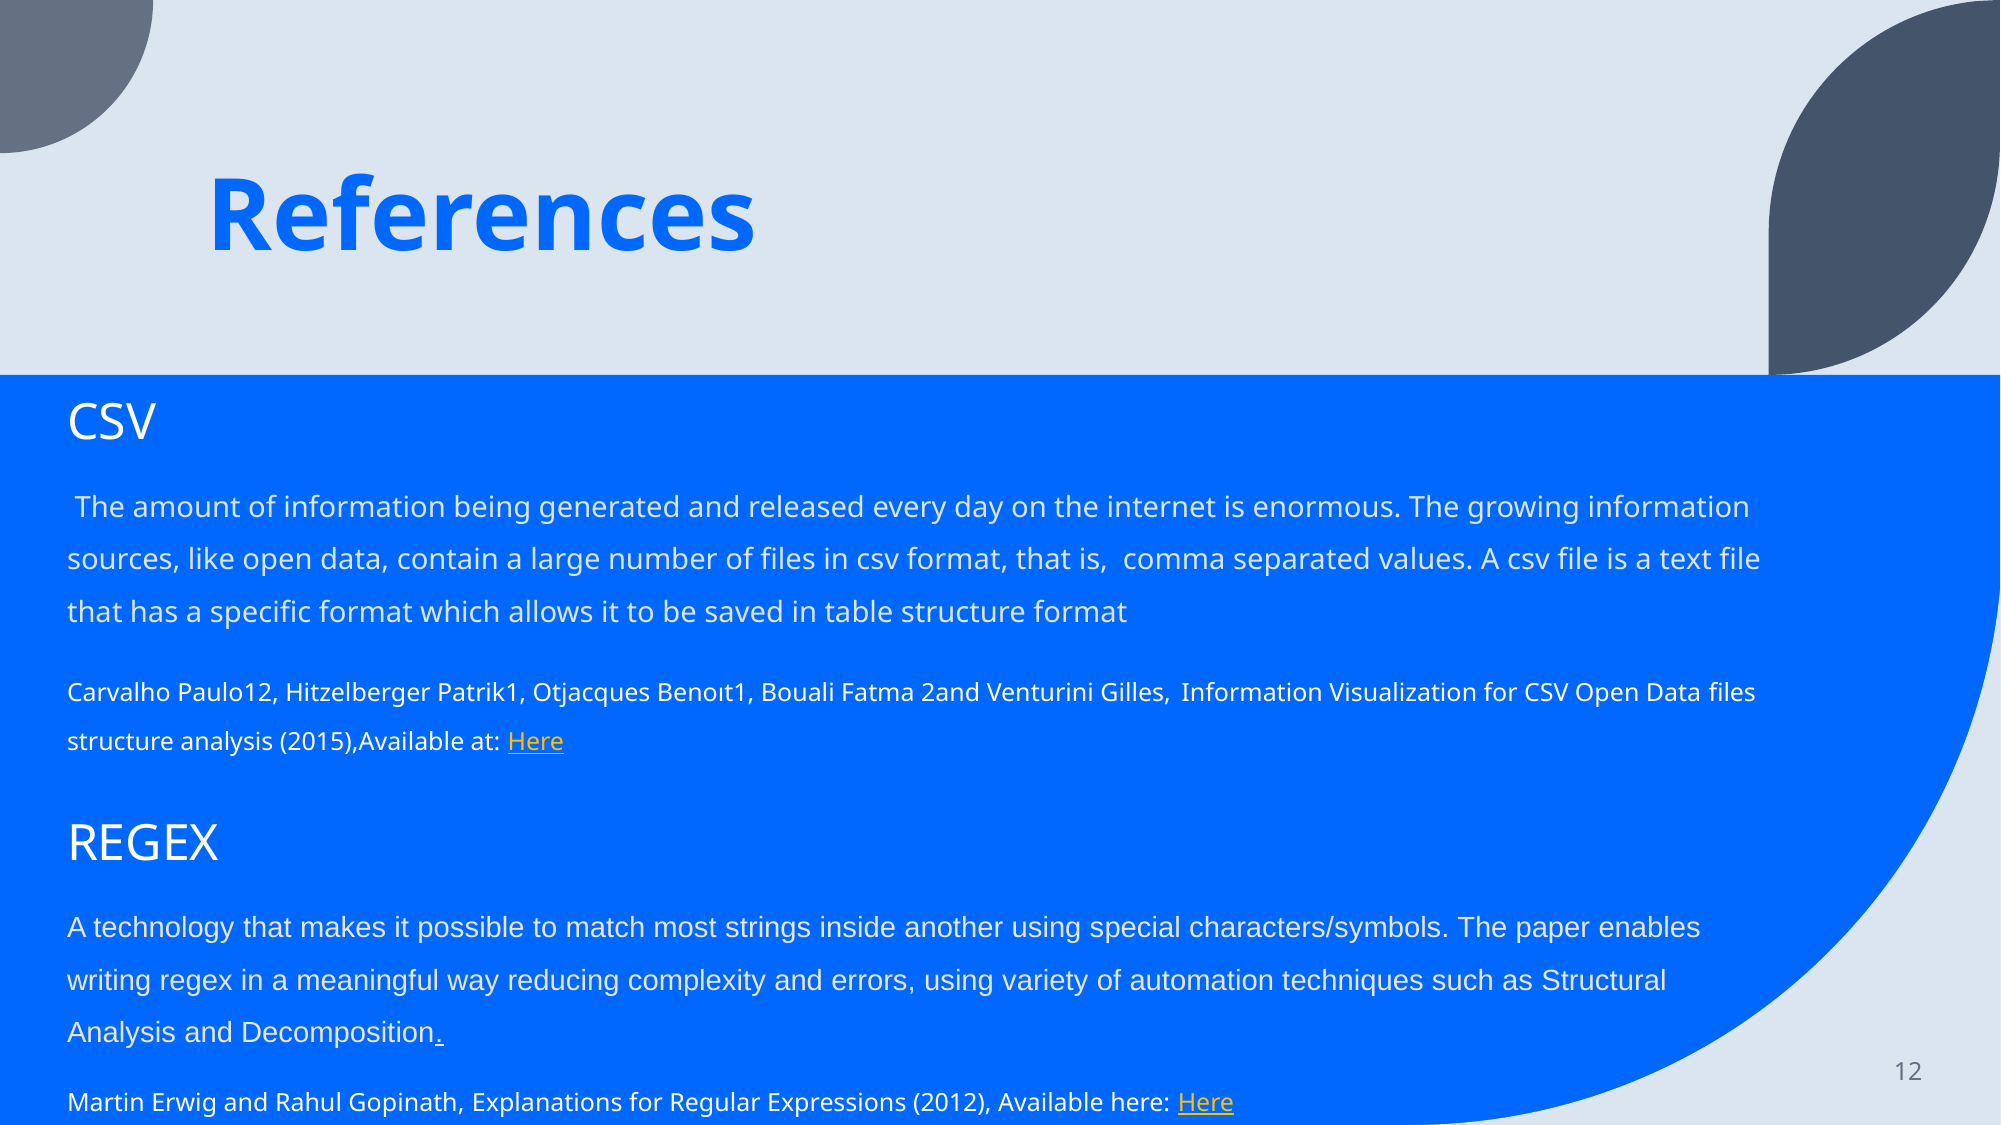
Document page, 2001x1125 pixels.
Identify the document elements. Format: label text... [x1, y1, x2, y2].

title References [191, 62, 1796, 280]
list CSV The amount of information being generated and released every day on the internet is enormous. The growing information sources, like open data, contain a large number of files in csv format, that is, comma separated values. A csv file is a text file that has a specific format which allows it to be saved in table structure format Carvalho Paulo12, Hitzelberger Patrik1, Otjacques Benoıt1, Bouali Fatma 2and Venturini Gilles, Information Visualization for CSV Open Data ﬁles structure analysis (2015),Available at: Here REGEX A technology that makes it possible to match most strings inside another using special characters/symbols. The paper enables writing regex in a meaningful way reducing complexity and errors, using variety of automation techniques such as Structural Analysis and Decomposition. Martin Erwig and Rahul Gopinath, Explanations for Regular Expressions (2012), Available here: Here [52, 352, 1796, 1103]
slide_number 12 [1841, 1042, 1938, 1103]
